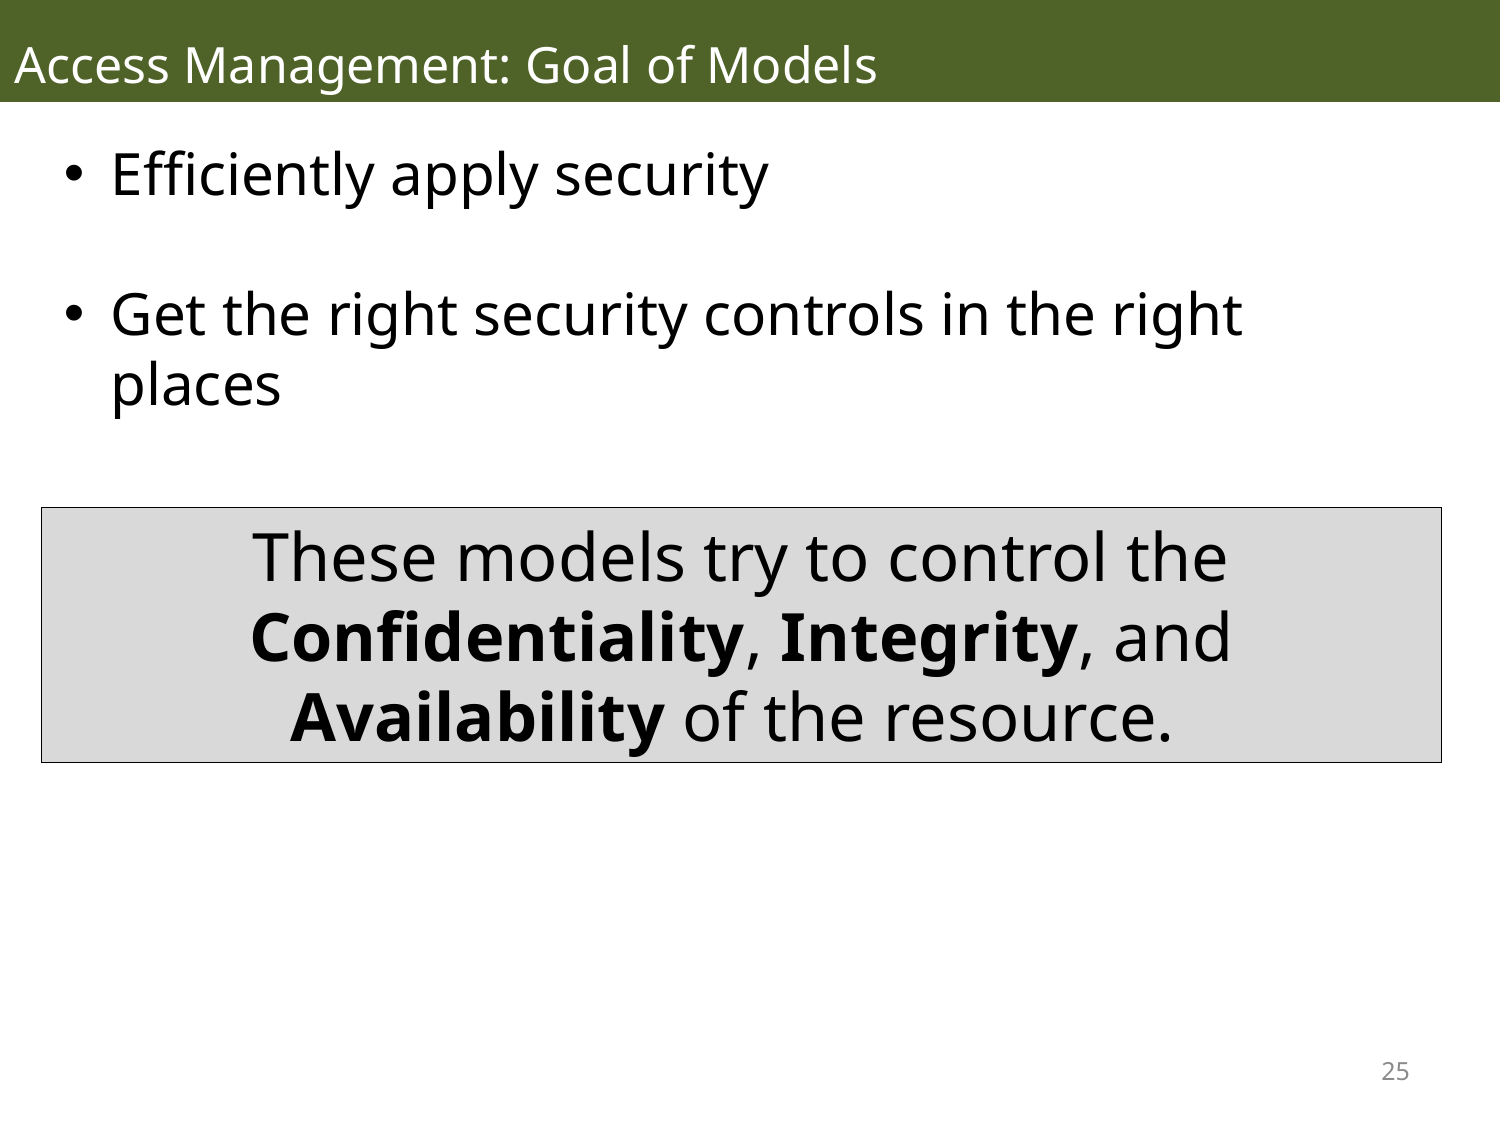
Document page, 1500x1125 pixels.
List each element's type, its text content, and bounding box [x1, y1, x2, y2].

text_box These models try to control the Confidentiality, Integrity, and Availability of the resource. [41, 507, 1442, 763]
slide_number 25 [1074, 1042, 1425, 1103]
text_box Access Management: Goal of Models [0, 0, 1500, 102]
text_box Efficiently apply security Get the right security controls in the right places [48, 129, 1442, 425]
